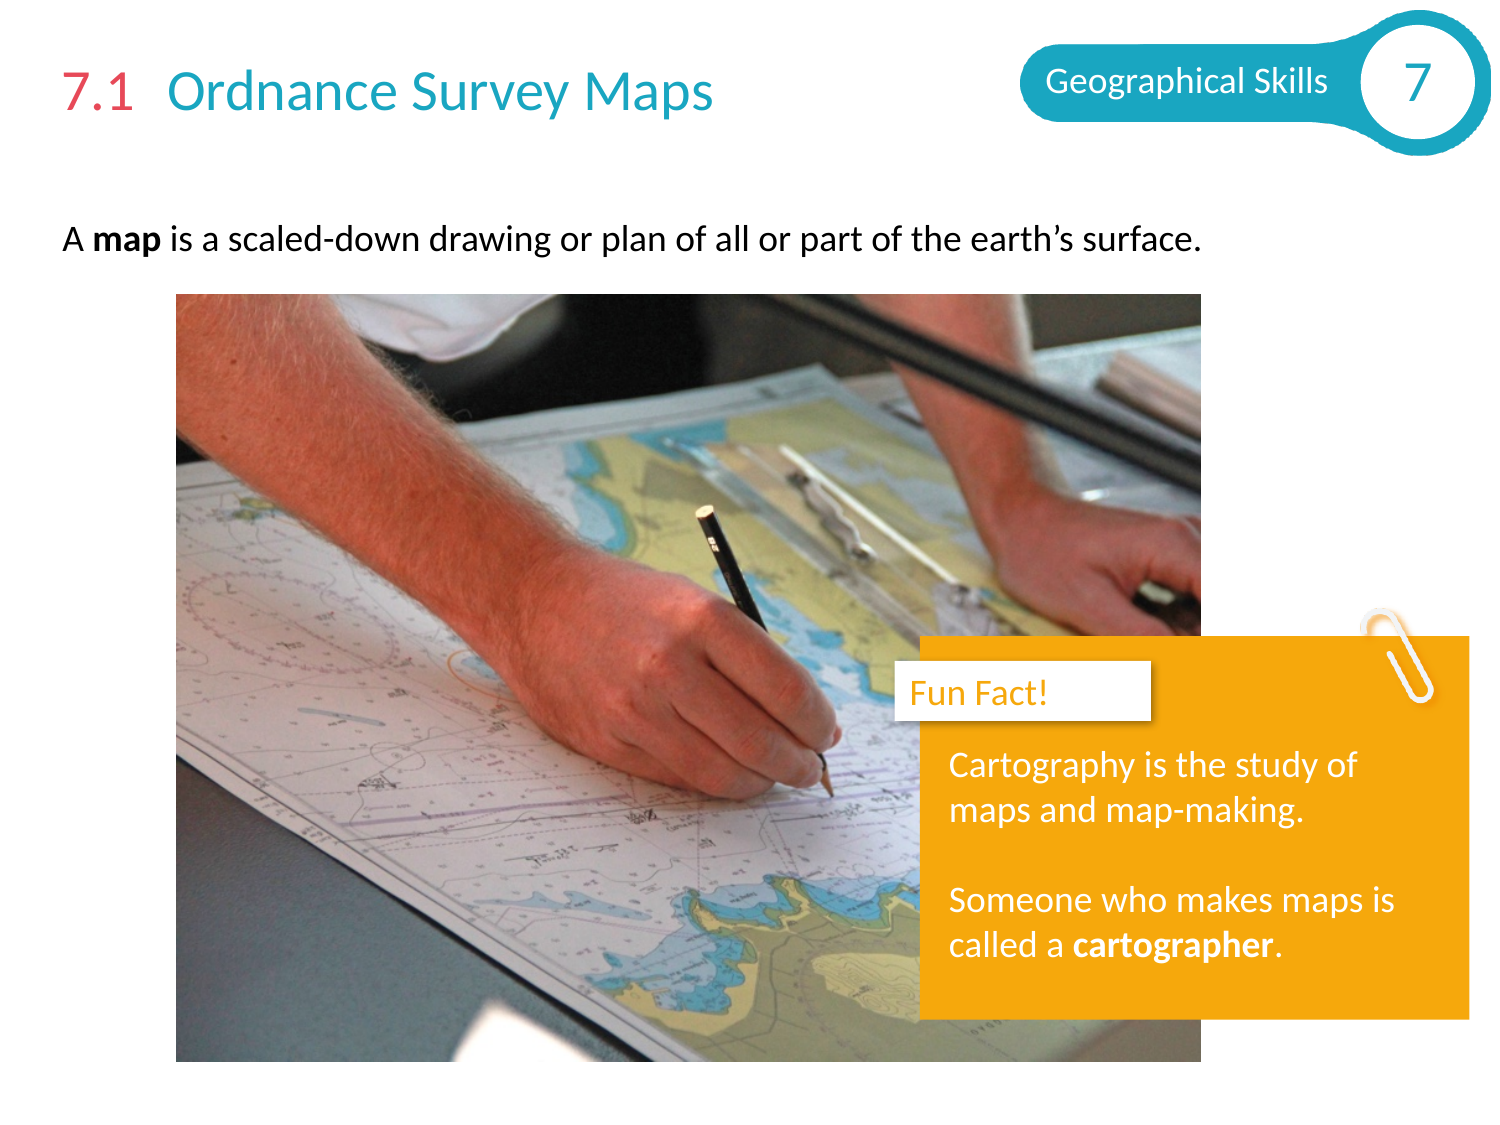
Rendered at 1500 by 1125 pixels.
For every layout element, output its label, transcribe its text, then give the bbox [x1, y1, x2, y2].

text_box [45, 43, 1404, 131]
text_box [894, 596, 1470, 1020]
picture [1020, 10, 1491, 156]
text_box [173, 289, 1205, 1071]
text_box A map is a scaled-down drawing or plan of all or part of the earth’s surface. [47, 206, 1470, 266]
